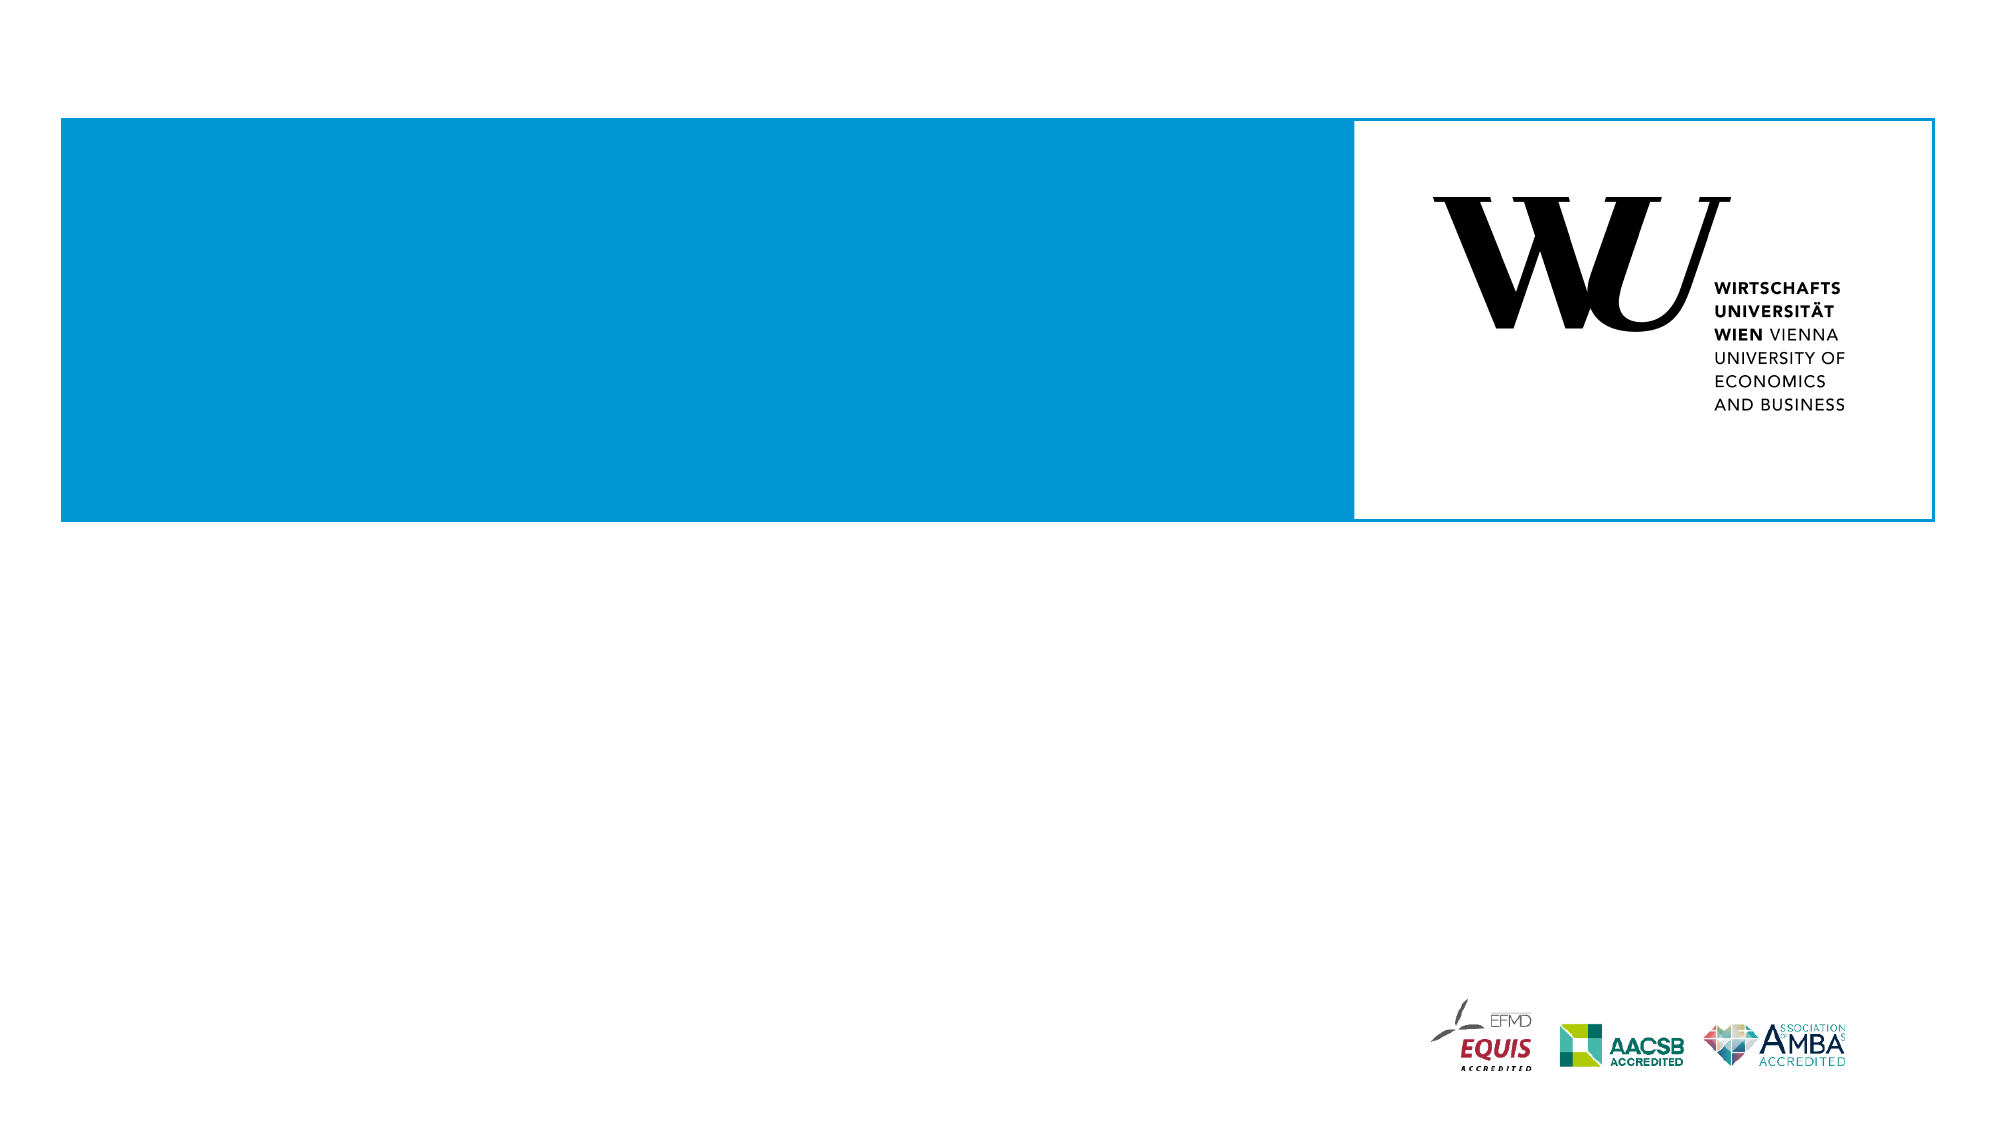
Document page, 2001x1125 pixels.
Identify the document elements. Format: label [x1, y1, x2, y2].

picture [1433, 197, 1845, 415]
picture [1431, 999, 1845, 1071]
